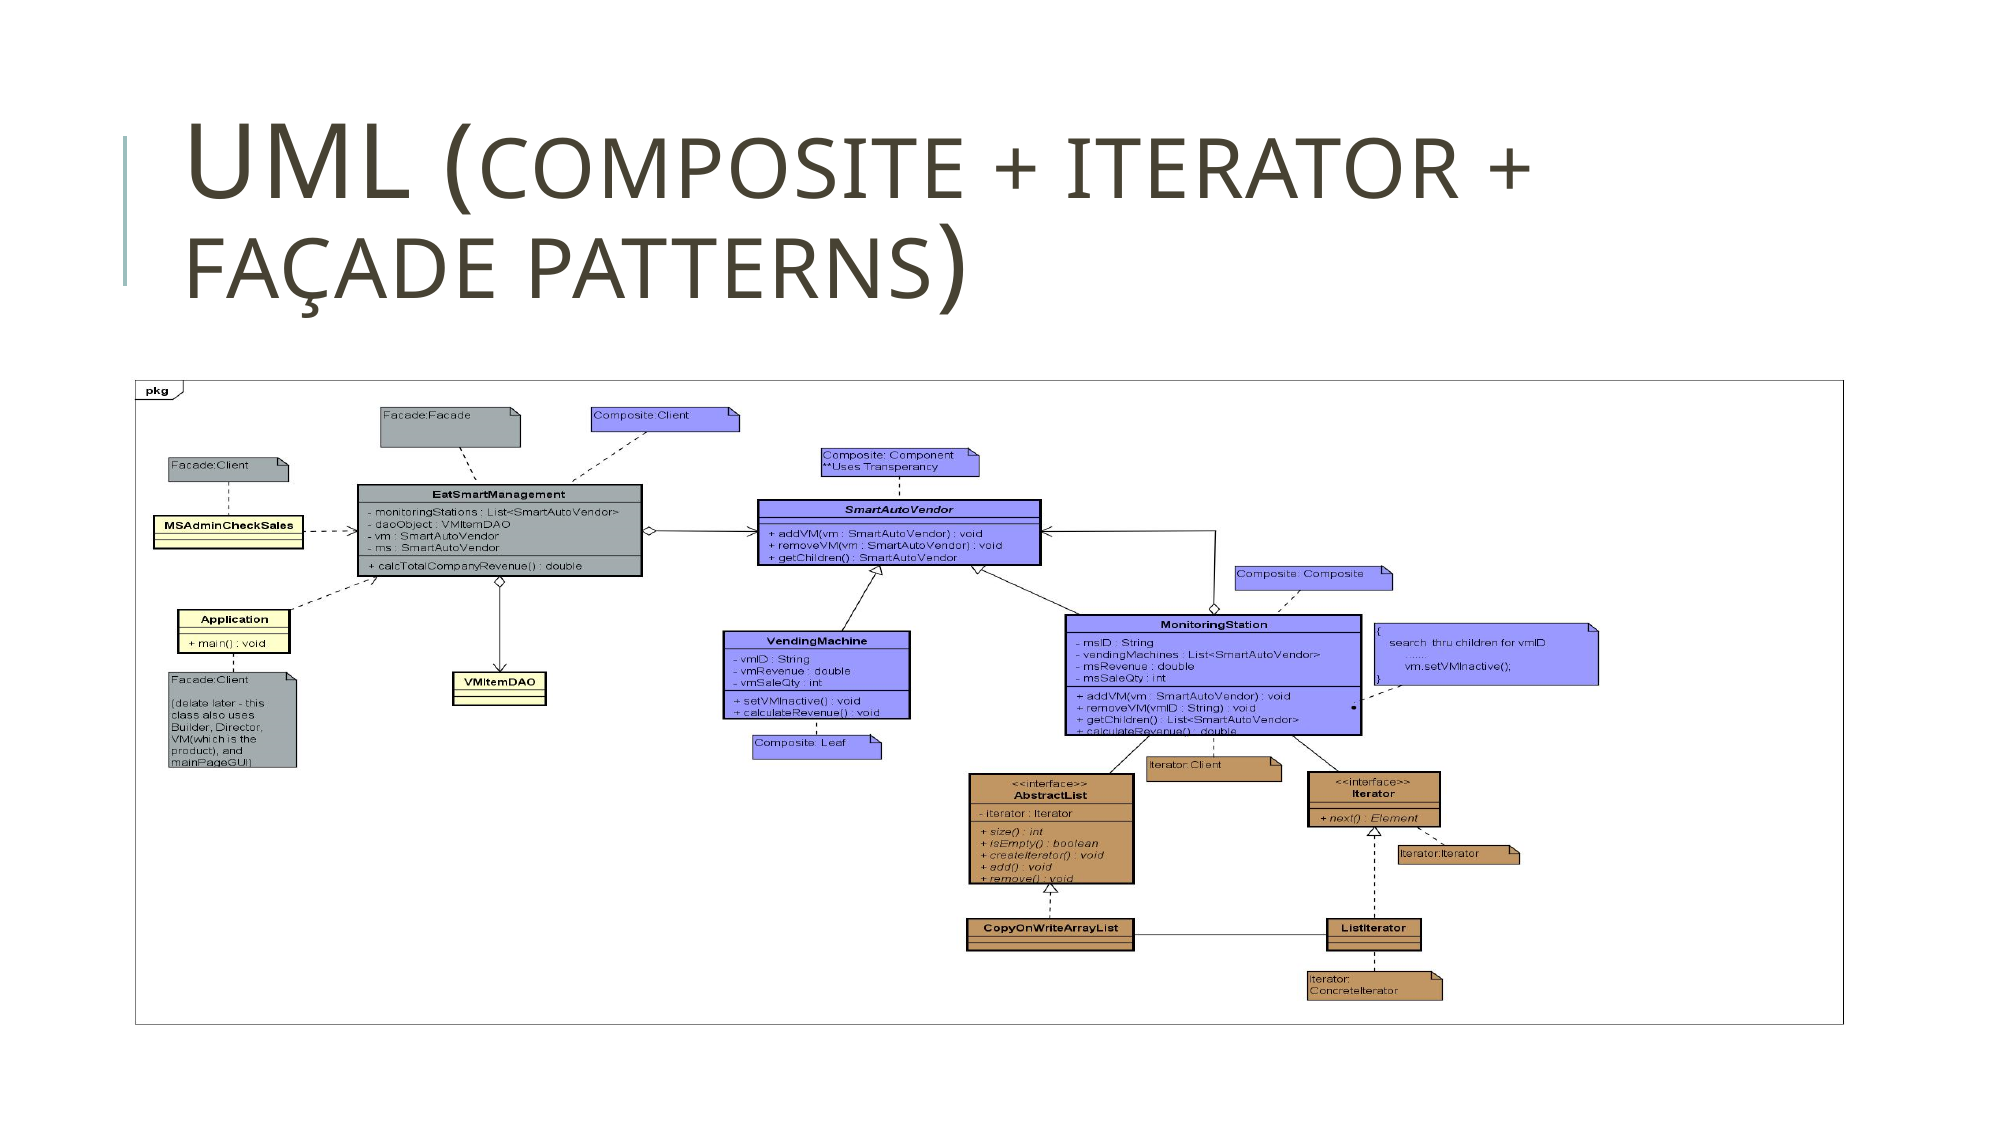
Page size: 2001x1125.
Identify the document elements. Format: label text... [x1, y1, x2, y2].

title UML (Composite + Iterator + Façade Patterns) [168, 96, 1763, 342]
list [124, 371, 1853, 1033]
